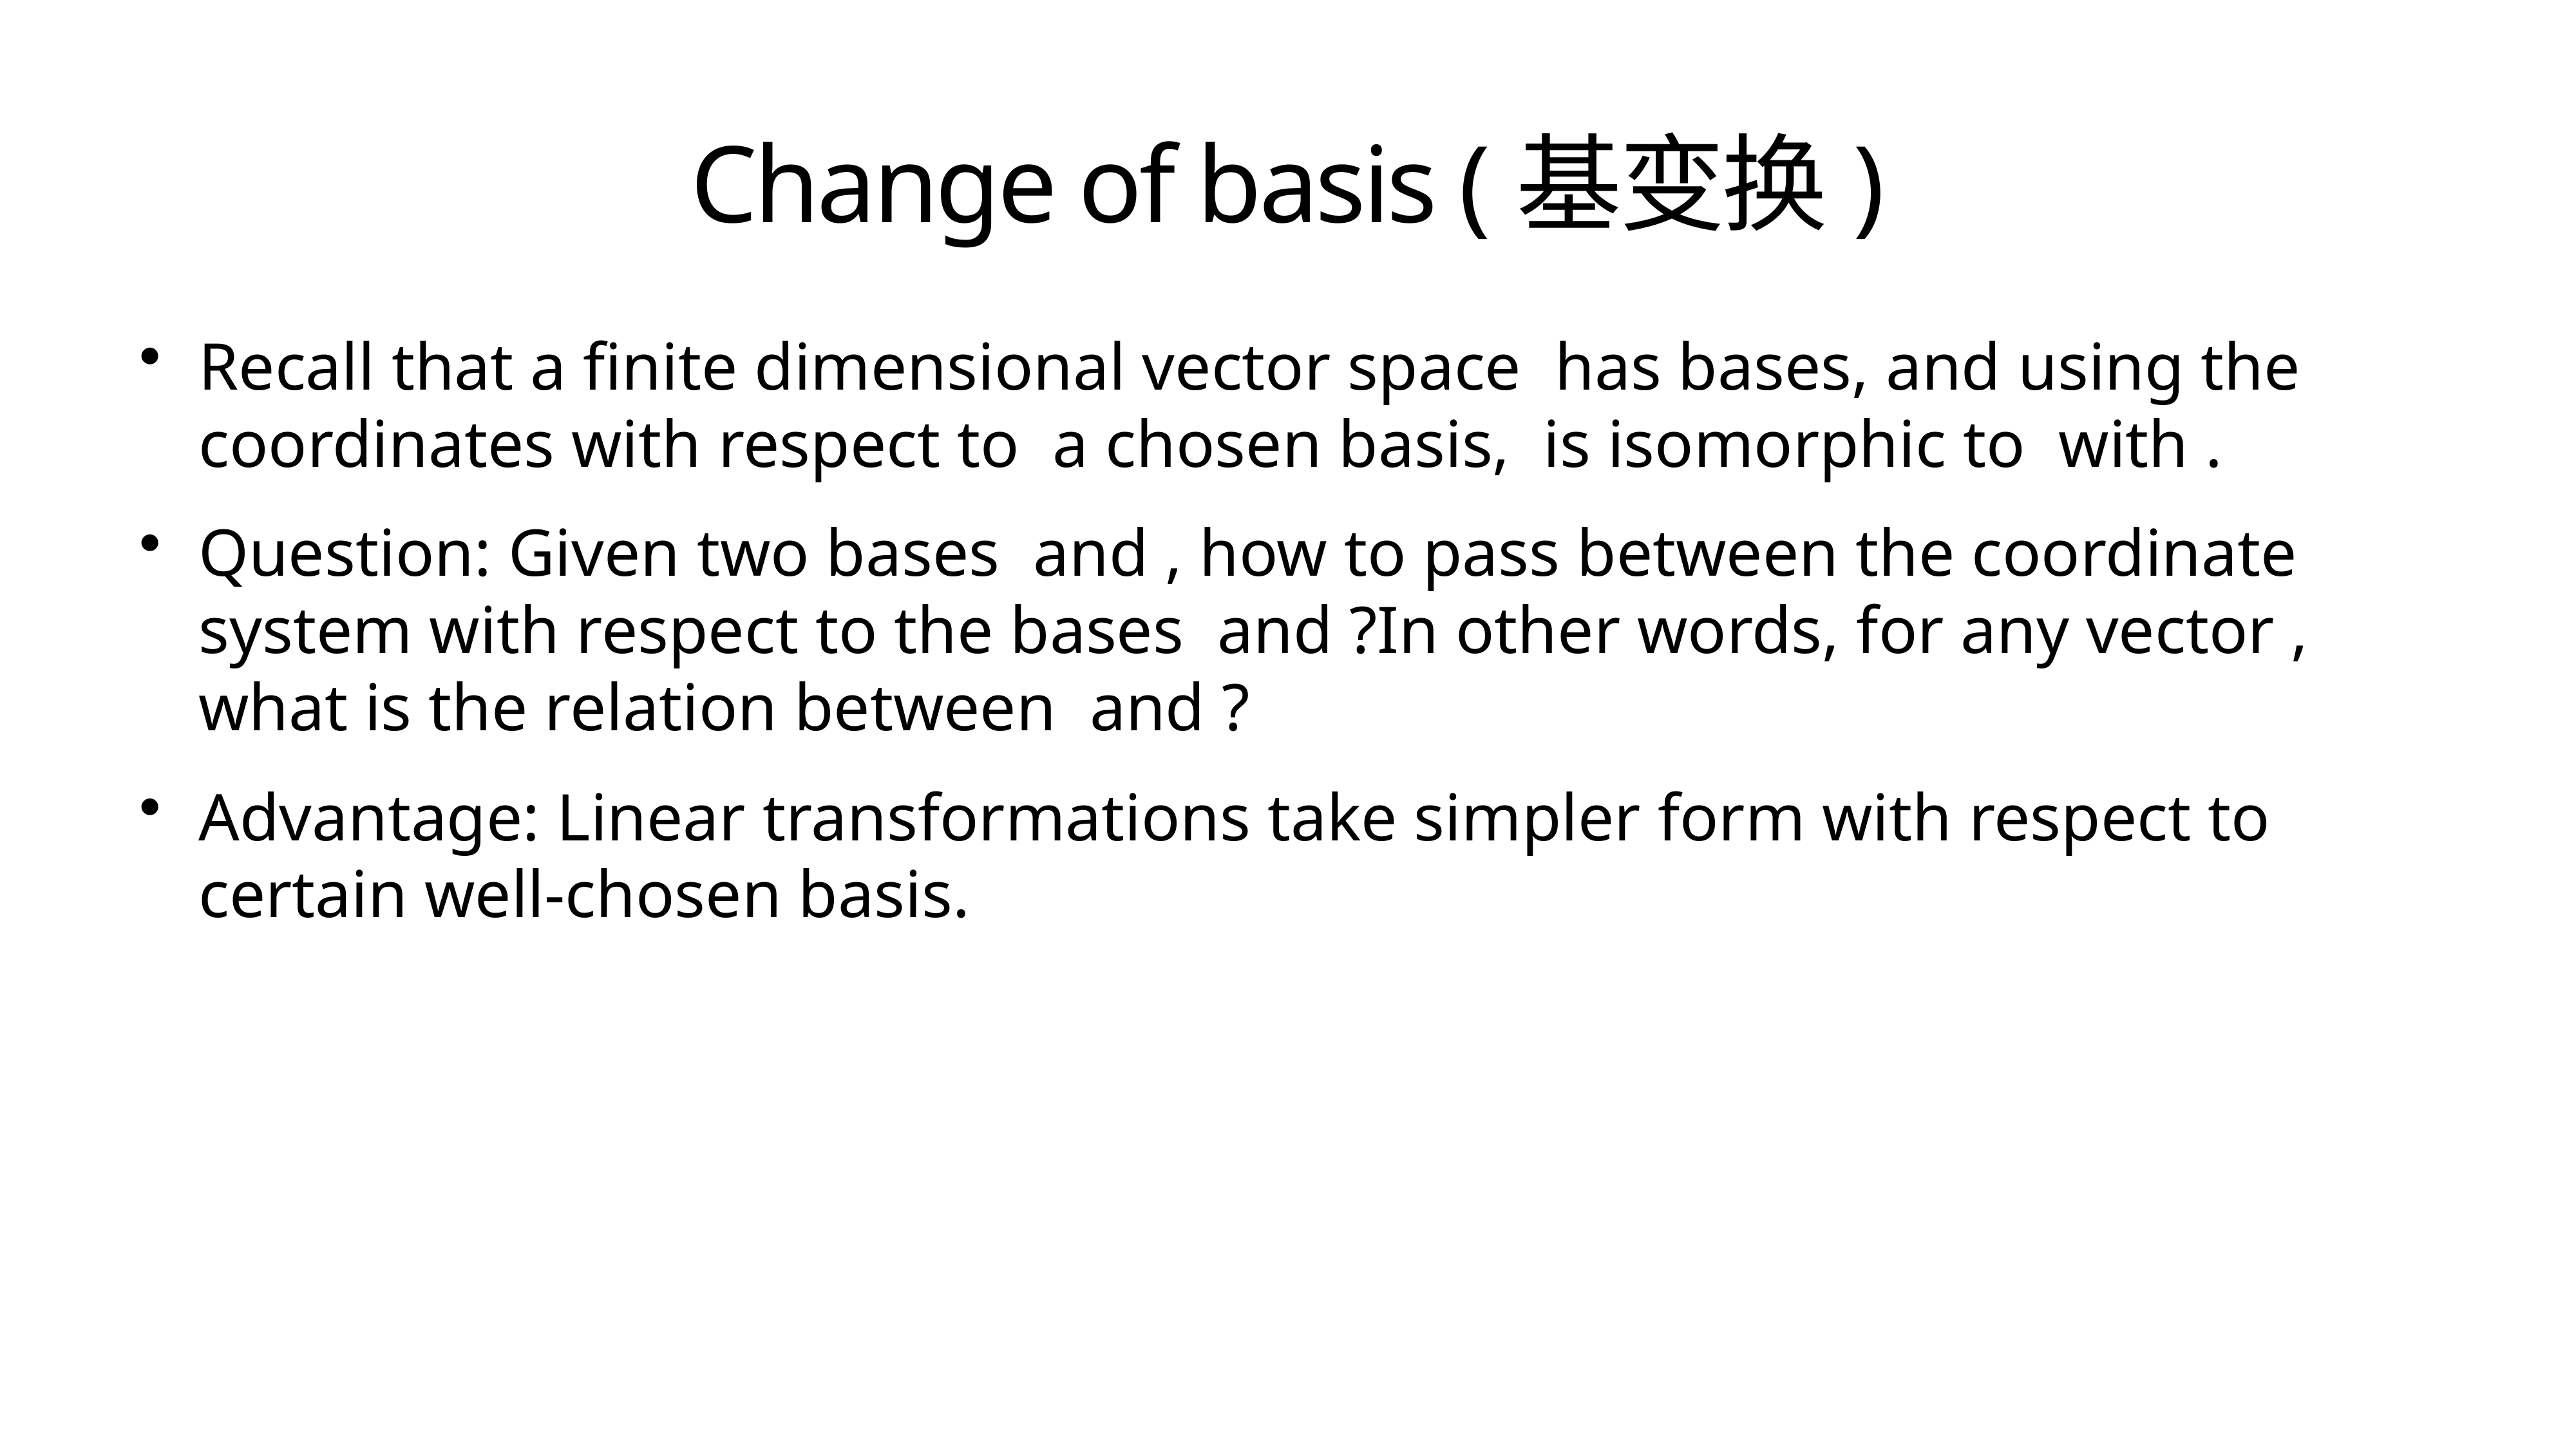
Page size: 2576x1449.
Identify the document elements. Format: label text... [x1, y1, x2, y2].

title Change of basis (基变换) [133, 83, 2443, 249]
list Recall that a finite dimensional vector space has bases, and using the coordinates with respect to a chosen basis, is isomorphic to with . Question: Given two bases and , how to pass between the coordinate system with respect to the bases and ?In other words, for any vector , what is the relation between and ? Advantage: Linear transformations take simpler form with respect to certain well-chosen basis. [133, 319, 2443, 1343]
